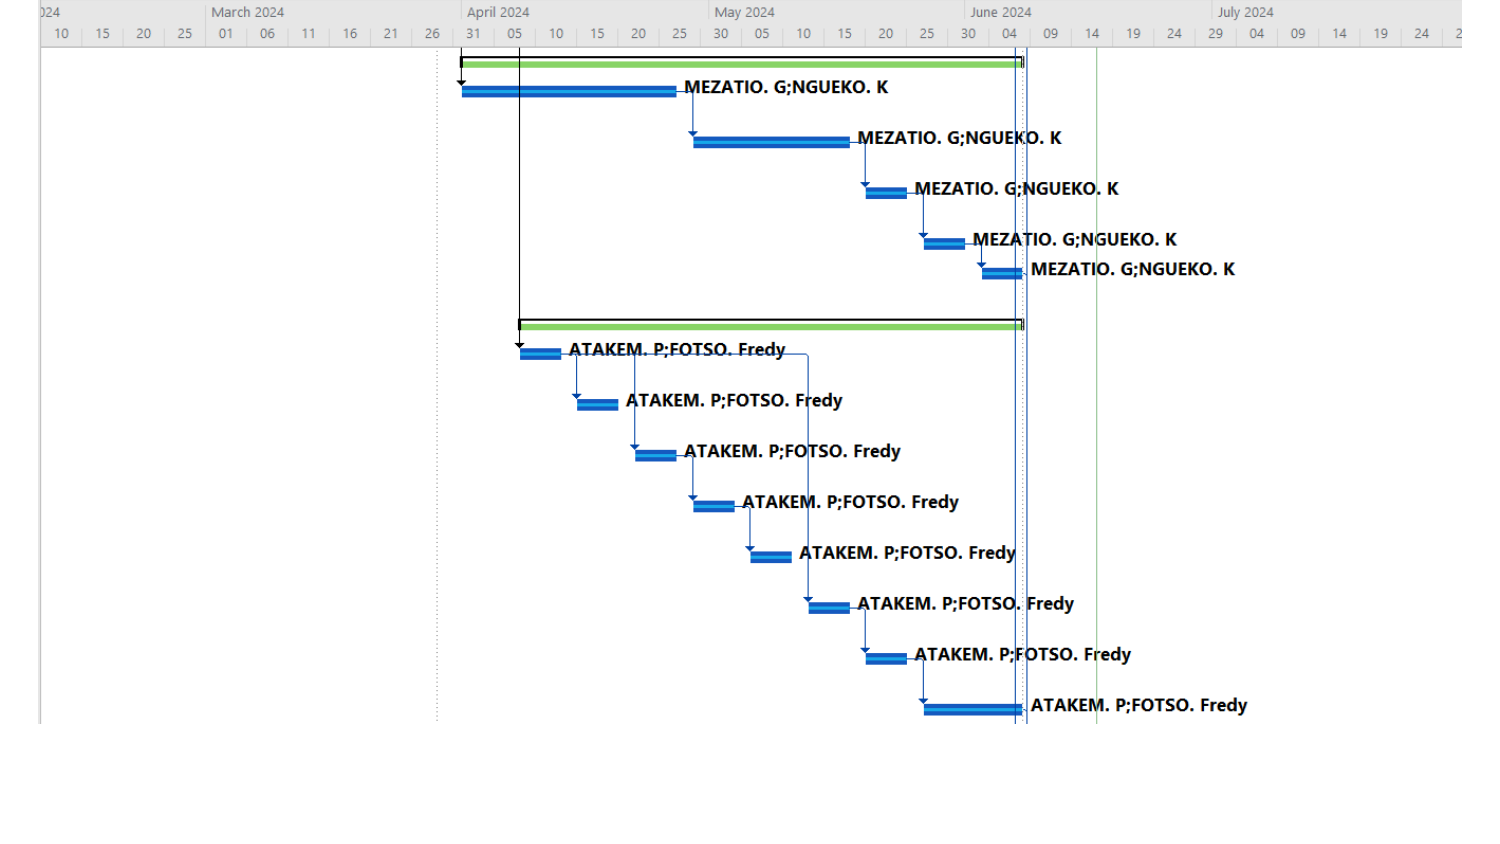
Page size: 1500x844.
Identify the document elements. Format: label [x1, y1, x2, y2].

picture [38, 0, 1462, 724]
